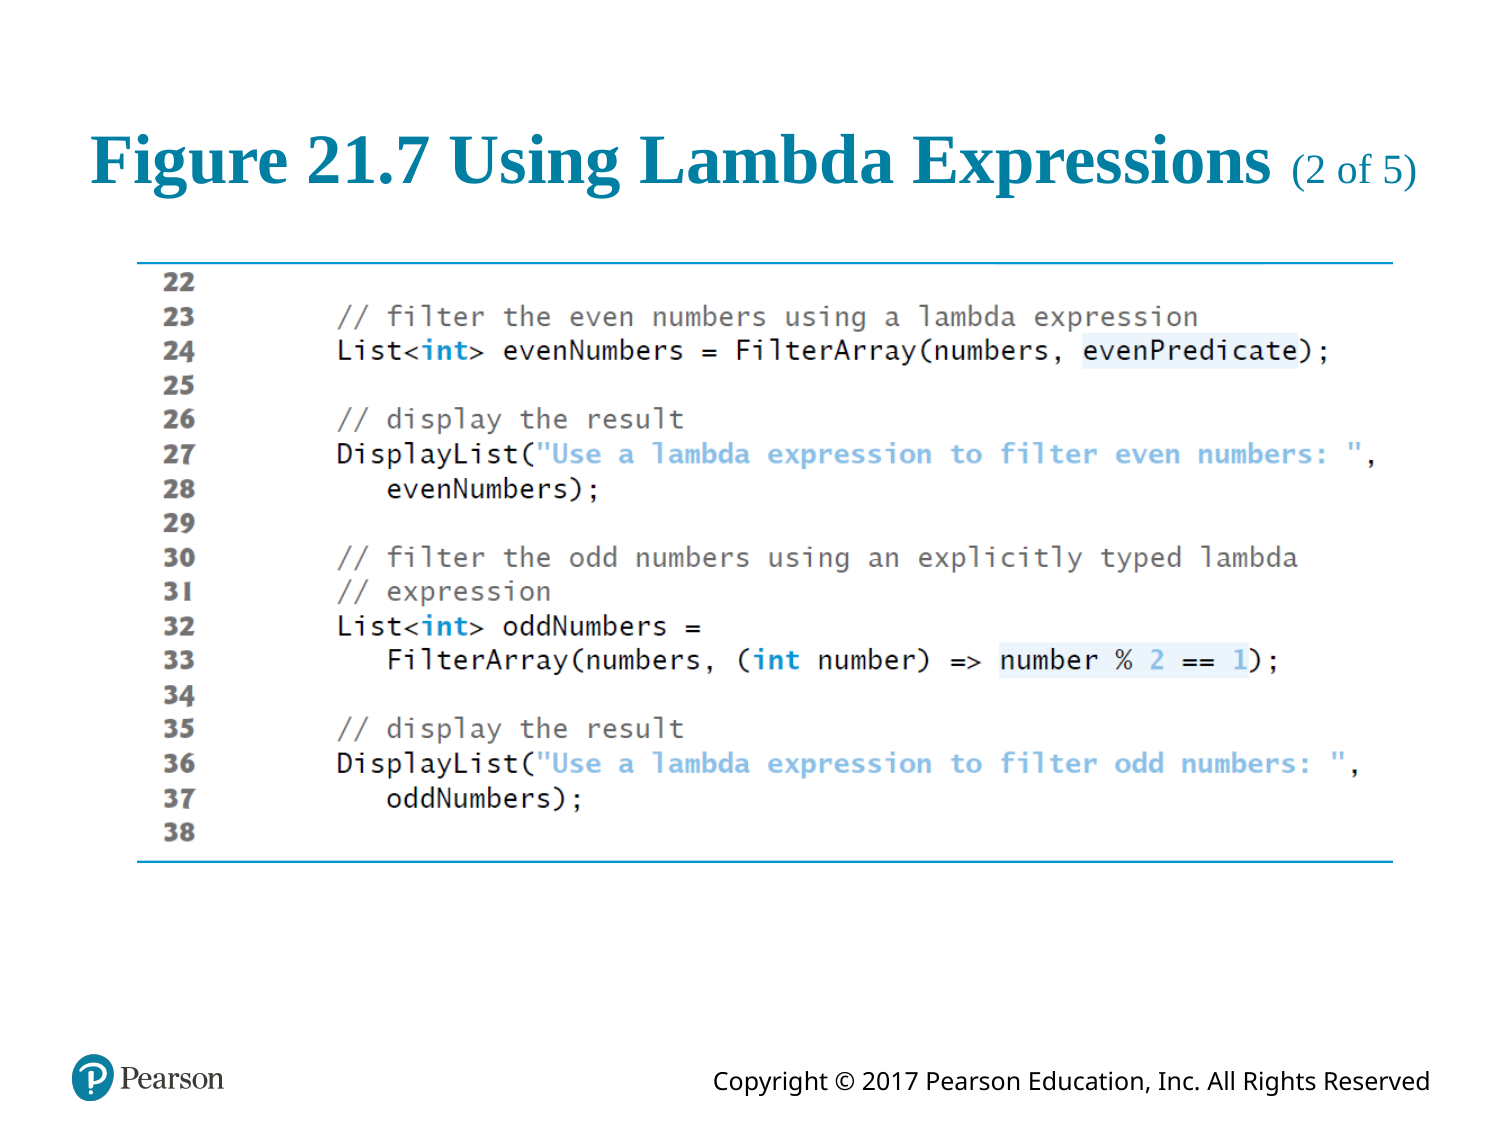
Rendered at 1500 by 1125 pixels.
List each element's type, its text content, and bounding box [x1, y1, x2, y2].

picture [72, 1054, 88, 1070]
picture [72, 1087, 83, 1101]
picture [80, 1063, 106, 1088]
picture [137, 265, 1393, 860]
title Figure 21.7 Using Lambda Expressions (2 of 5) [75, 37, 1456, 213]
picture [98, 1054, 224, 1101]
